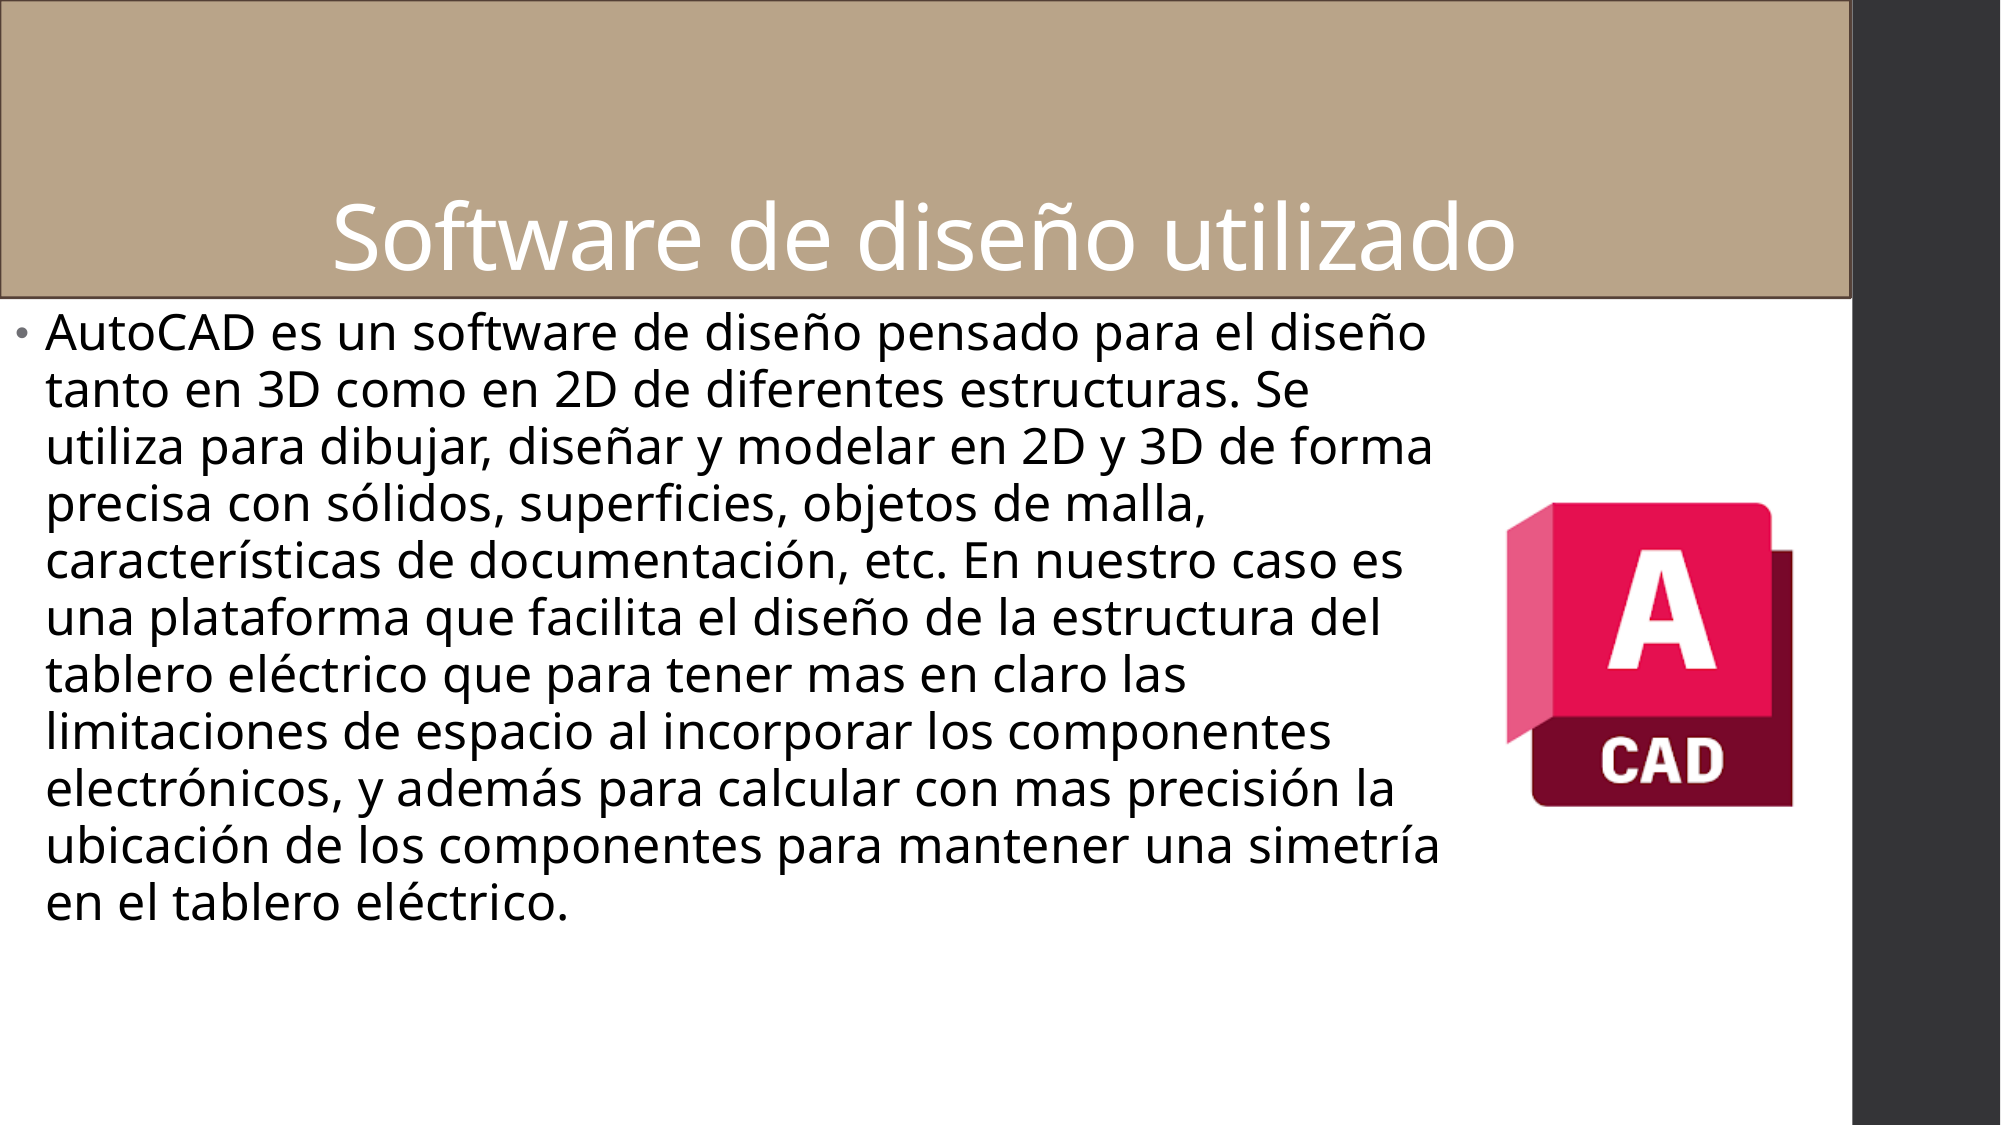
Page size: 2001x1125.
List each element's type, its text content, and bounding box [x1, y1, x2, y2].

picture [1462, 466, 1838, 843]
title Software de diseño utilizado [0, 0, 1852, 299]
list AutoCAD es un software de diseño pensado para el diseño tanto en 3D como en 2D de diferentes estructuras. Se utiliza para dibujar, diseñar y modelar en 2D y 3D de forma precisa con sólidos, superficies, objetos de malla, características de documentación, etc. En nuestro caso es una plataforma que facilita el diseño de la estructura del tablero eléctrico que para tener mas en claro las limitaciones de espacio al incorporar los componentes electrónicos, y además para calcular con mas precisión la ubicación de los componentes para mantener una simetría en el tablero eléctrico. [0, 297, 1463, 1012]
